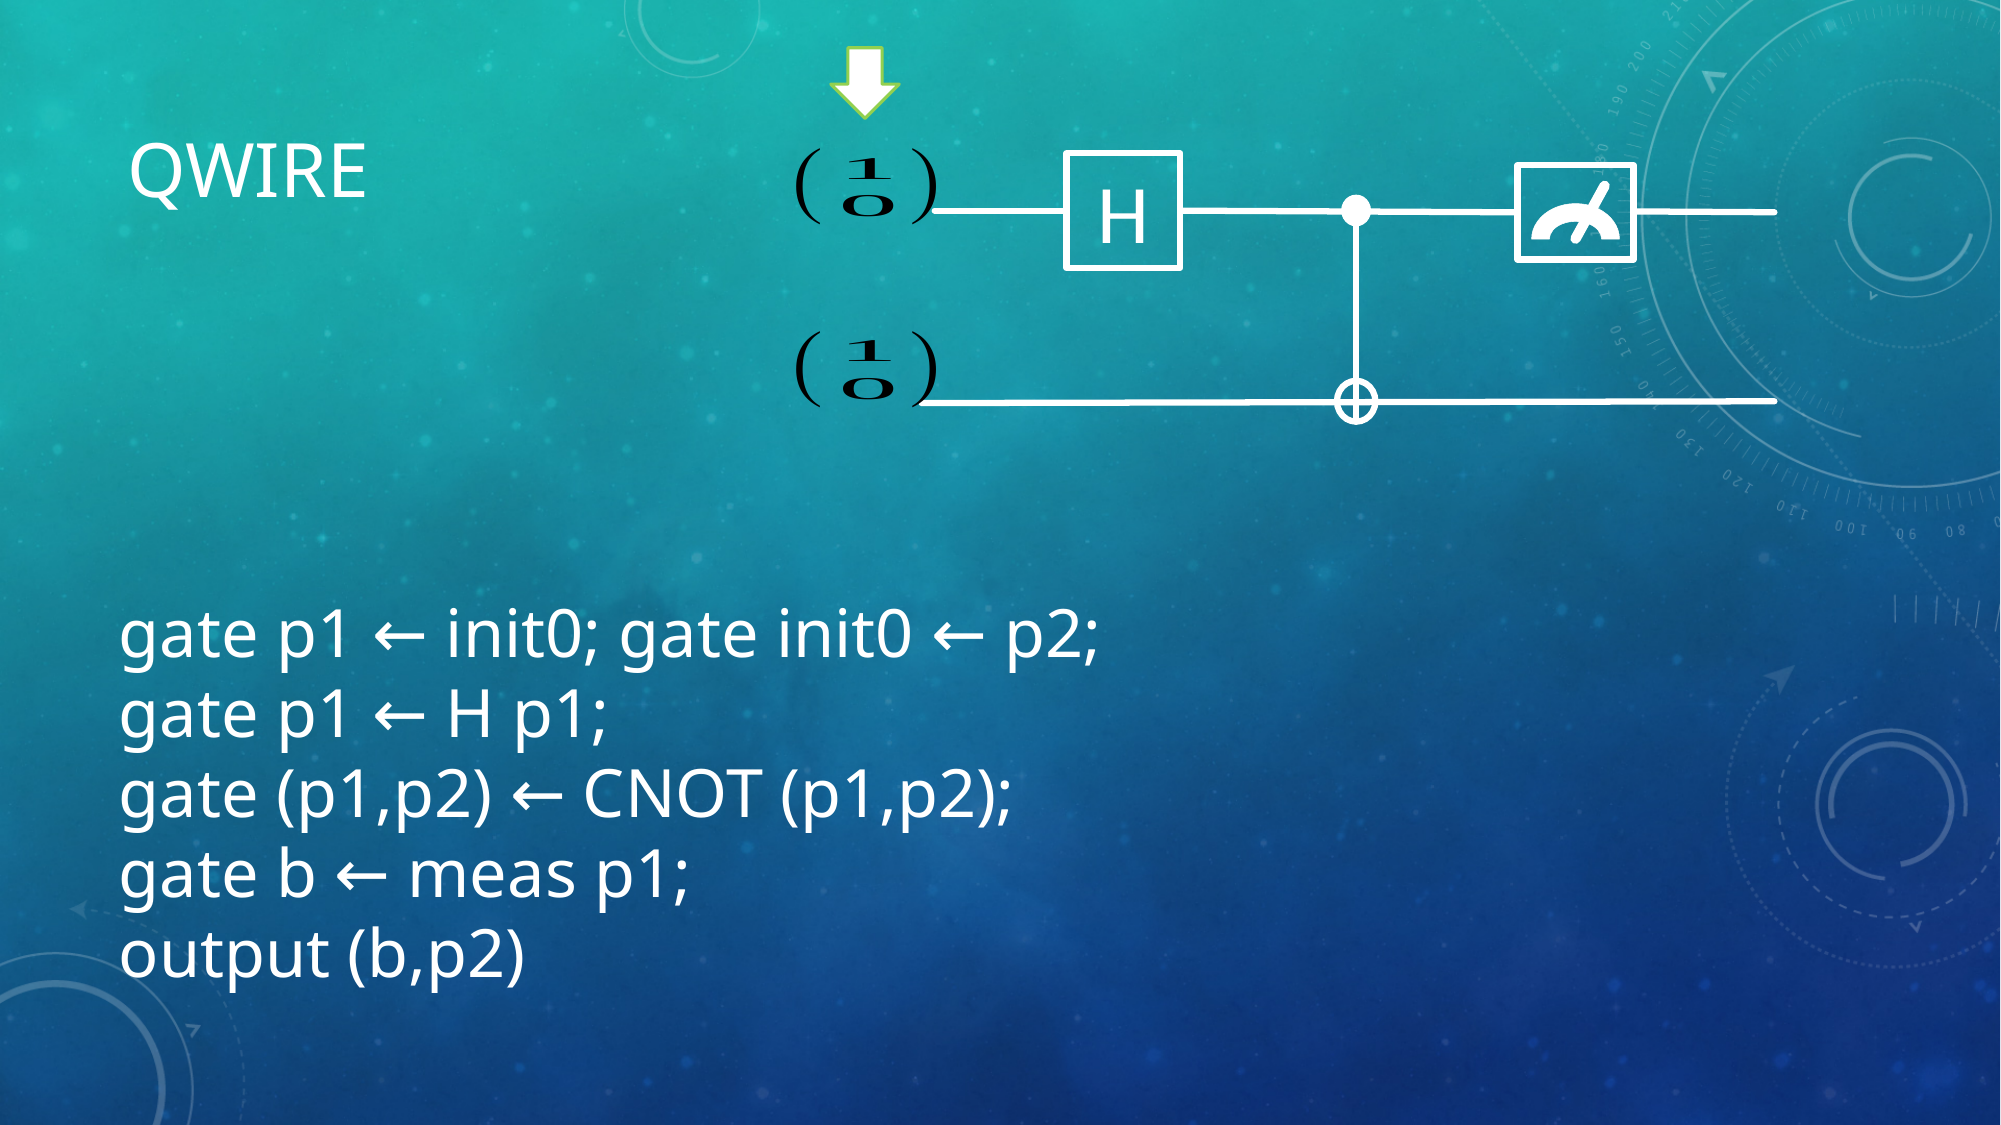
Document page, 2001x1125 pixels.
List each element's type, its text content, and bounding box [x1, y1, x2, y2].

text_box [1361, 379, 1377, 401]
text_box [1360, 415, 1373, 423]
text_box [1335, 380, 1350, 401]
text_box QWIRE [112, 47, 1775, 287]
picture [0, 0, 2001, 1125]
text_box [829, 46, 901, 120]
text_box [1517, 164, 1634, 276]
text_box [1340, 415, 1351, 423]
list gate p1 ← init0; gate init0 ← p2; gate p1 ← H p1; gate (p1,p2) ← CNOT (p1,p2); gate b ← meas p1; output (b,p2) [103, 536, 1766, 1125]
